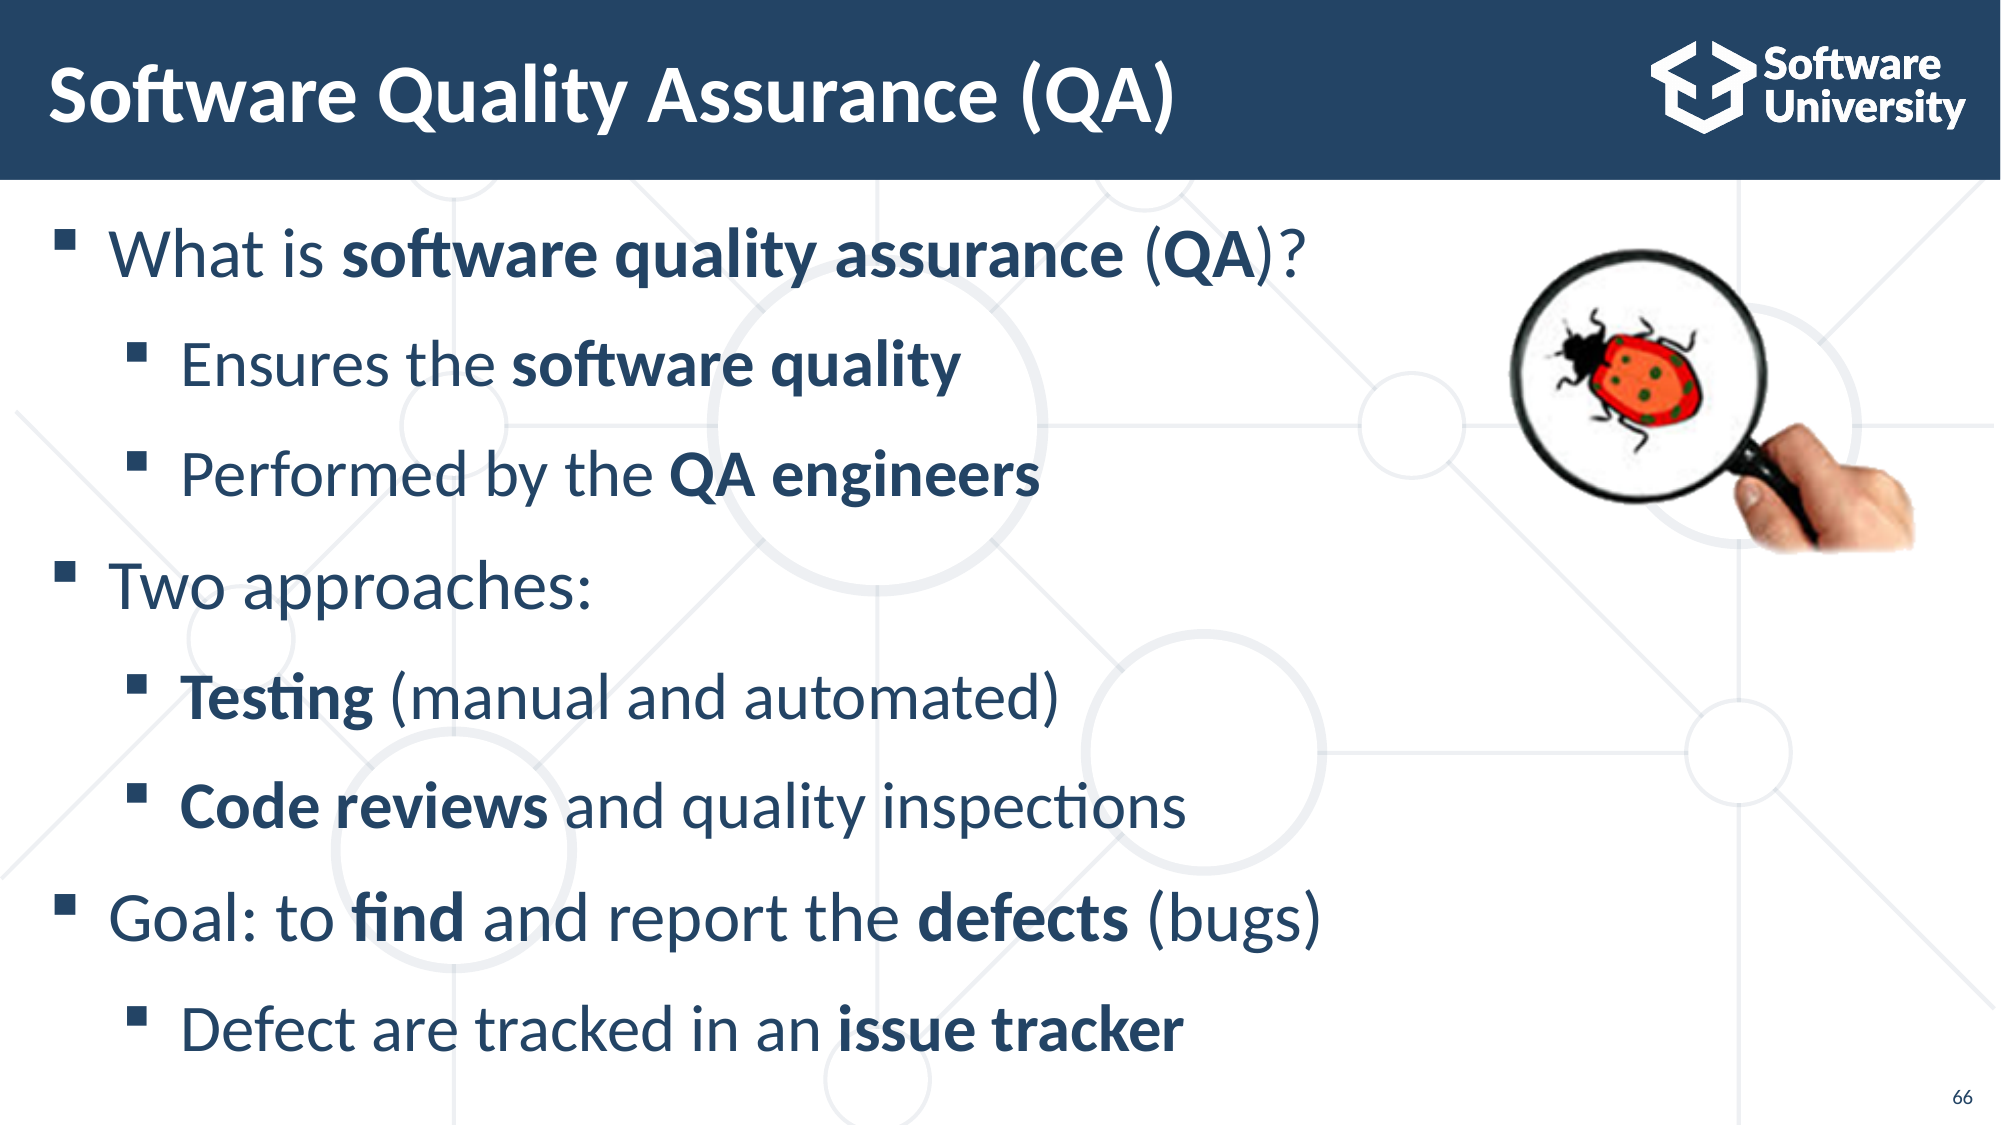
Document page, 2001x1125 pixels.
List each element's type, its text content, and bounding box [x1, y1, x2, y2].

picture [1479, 222, 1931, 574]
picture [1651, 41, 1966, 134]
title Software Quality Assurance (QA) [31, 16, 1625, 162]
list What is software quality assurance (QA)? Ensures the software quality Performed by the QA engineers Two approaches: Testing (manual and automated) Code reviews and quality inspections Goal: to find and report the defects (bugs) Defect are tracked in an issue tracker [31, 196, 1970, 1104]
slide_number 66 [1927, 1067, 1989, 1117]
